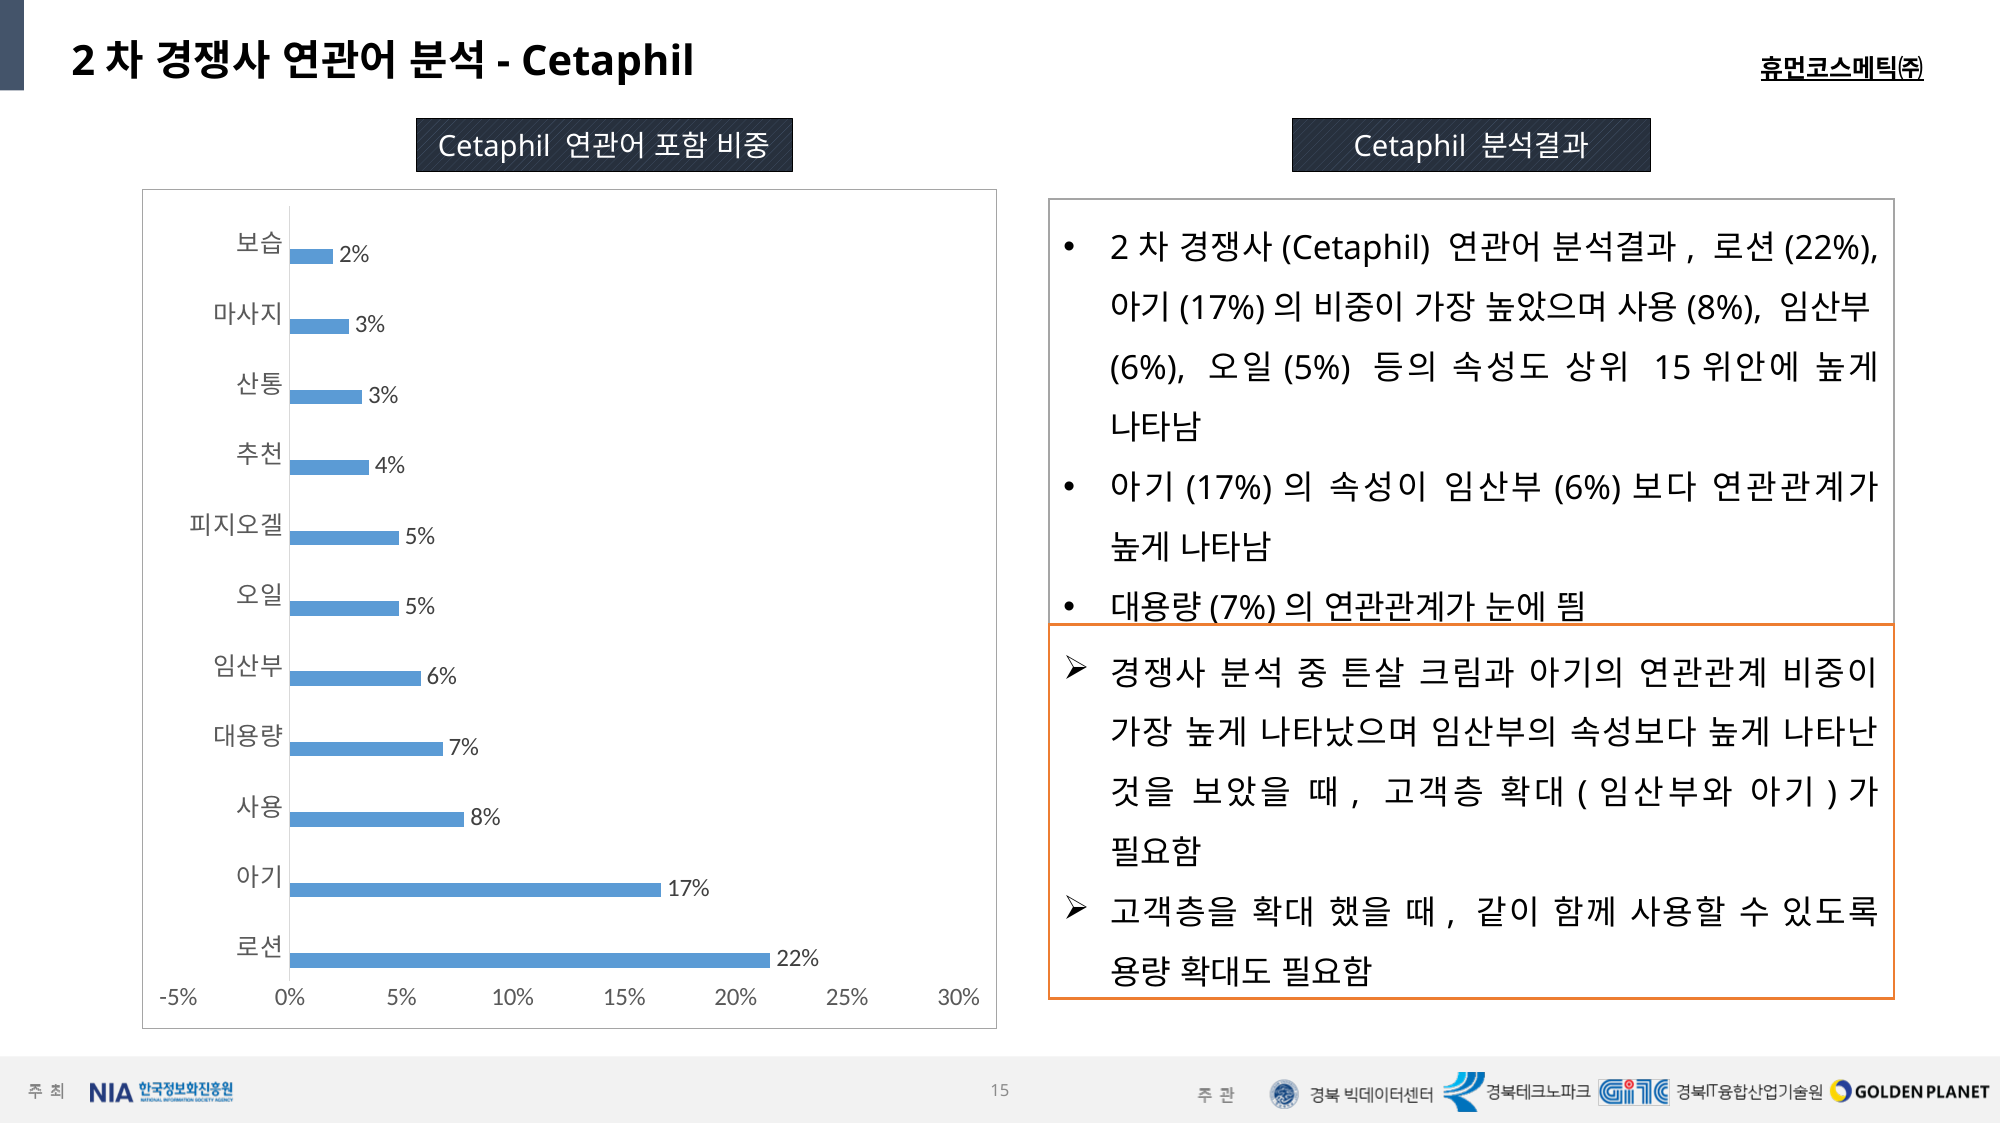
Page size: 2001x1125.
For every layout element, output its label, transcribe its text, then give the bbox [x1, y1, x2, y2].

text_box Cetaphil 연관어 포함 비중 [416, 118, 793, 172]
chart [142, 189, 997, 1029]
text_box 2차 경쟁사(Cetaphil) 연관어 분석결과, 로션(22%), 아기(17%)의 비중이 가장 높았으며 사용(8%), 임산부(6%), 오일(5%) 등의 속성도 상위 15위안에 높게 나타남 아기(17%)의 속성이 임산부(6%)보다 연관관계가 높게 나타남 대용량(7%)의 연관관계가 눈에 띔 [1048, 198, 1895, 623]
text_box 휴먼코스메틱㈜ [1745, 44, 1939, 90]
text_box 경쟁사 분석 중 튼살 크림과 아기의 연관관계 비중이 가장 높게 나타났으며 임산부의 속성보다 높게 나타난 것을 보았을 때, 고객층 확대(임산부와 아기)가 필요함 고객층을 확대 했을 때, 같이 함께 사용할 수 있도록 용량 확대도 필요함 [1048, 623, 1895, 1000]
picture [0, 1070, 1991, 1115]
text_box Cetaphil 분석결과 [1292, 118, 1651, 172]
text_box 2차 경쟁사 연관어 분석- Cetaphil [56, 25, 858, 91]
